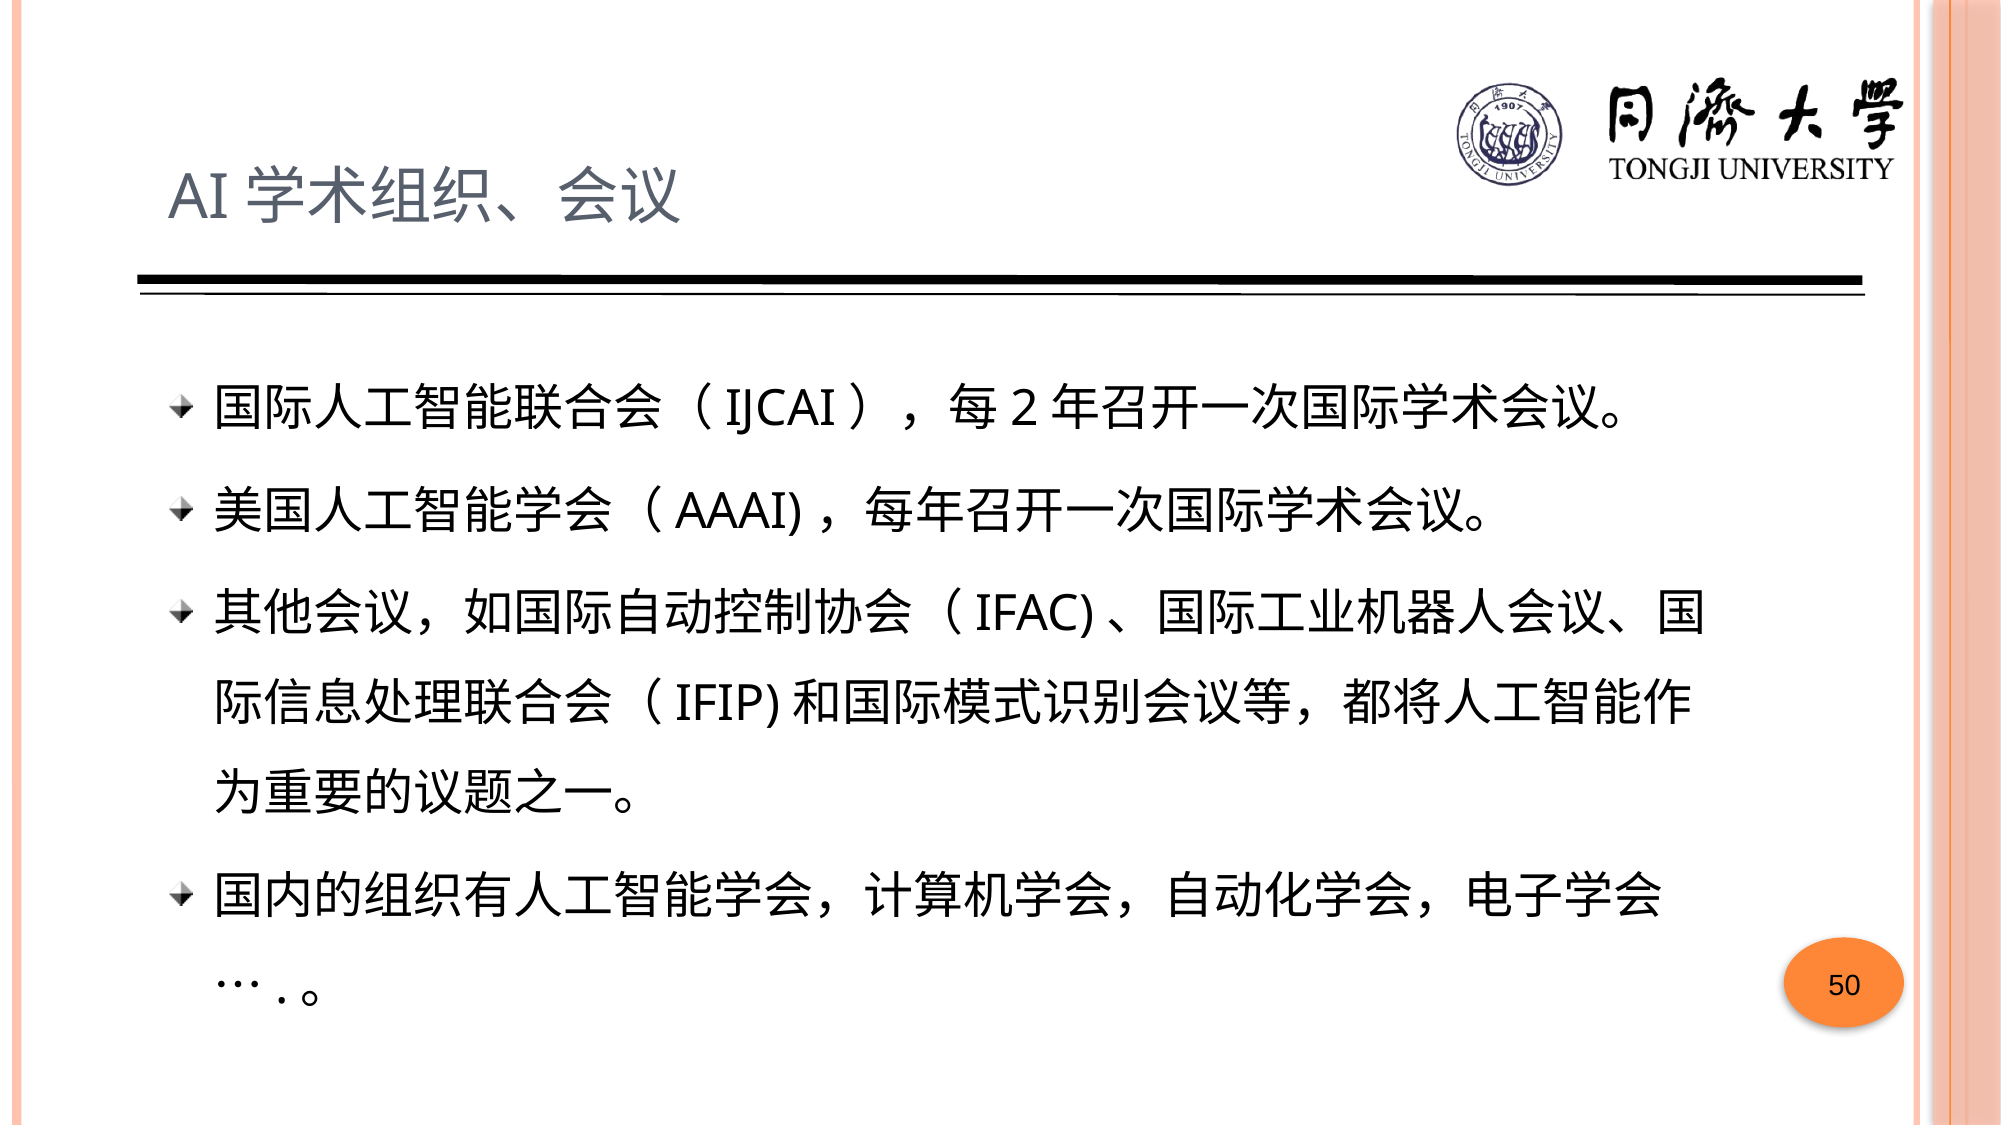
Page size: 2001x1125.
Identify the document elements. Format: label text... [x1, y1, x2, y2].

picture [168, 495, 193, 521]
slide_number 50 [1777, 940, 1912, 1027]
picture [168, 598, 193, 623]
list 国际人工智能联合会（IJCAI），每2年召开一次国际学术会议。 美国人工智能学会（AAAI)，每年召开一次国际学术会议。 其他会议，如国际自动控制协会（IFAC)、国际工业机器人会议、国际信息处理联合会（IFIP)和国际模式识别会议等，都将人工智能作为重要的议题之一。 国内的组织有人工智能学会，计算机学会，自动化学会，电子学会….。 [153, 338, 1750, 1073]
picture [168, 393, 193, 418]
picture [1428, 23, 1958, 250]
picture [168, 880, 193, 906]
title AI学术组织、会议 [153, 88, 1607, 239]
